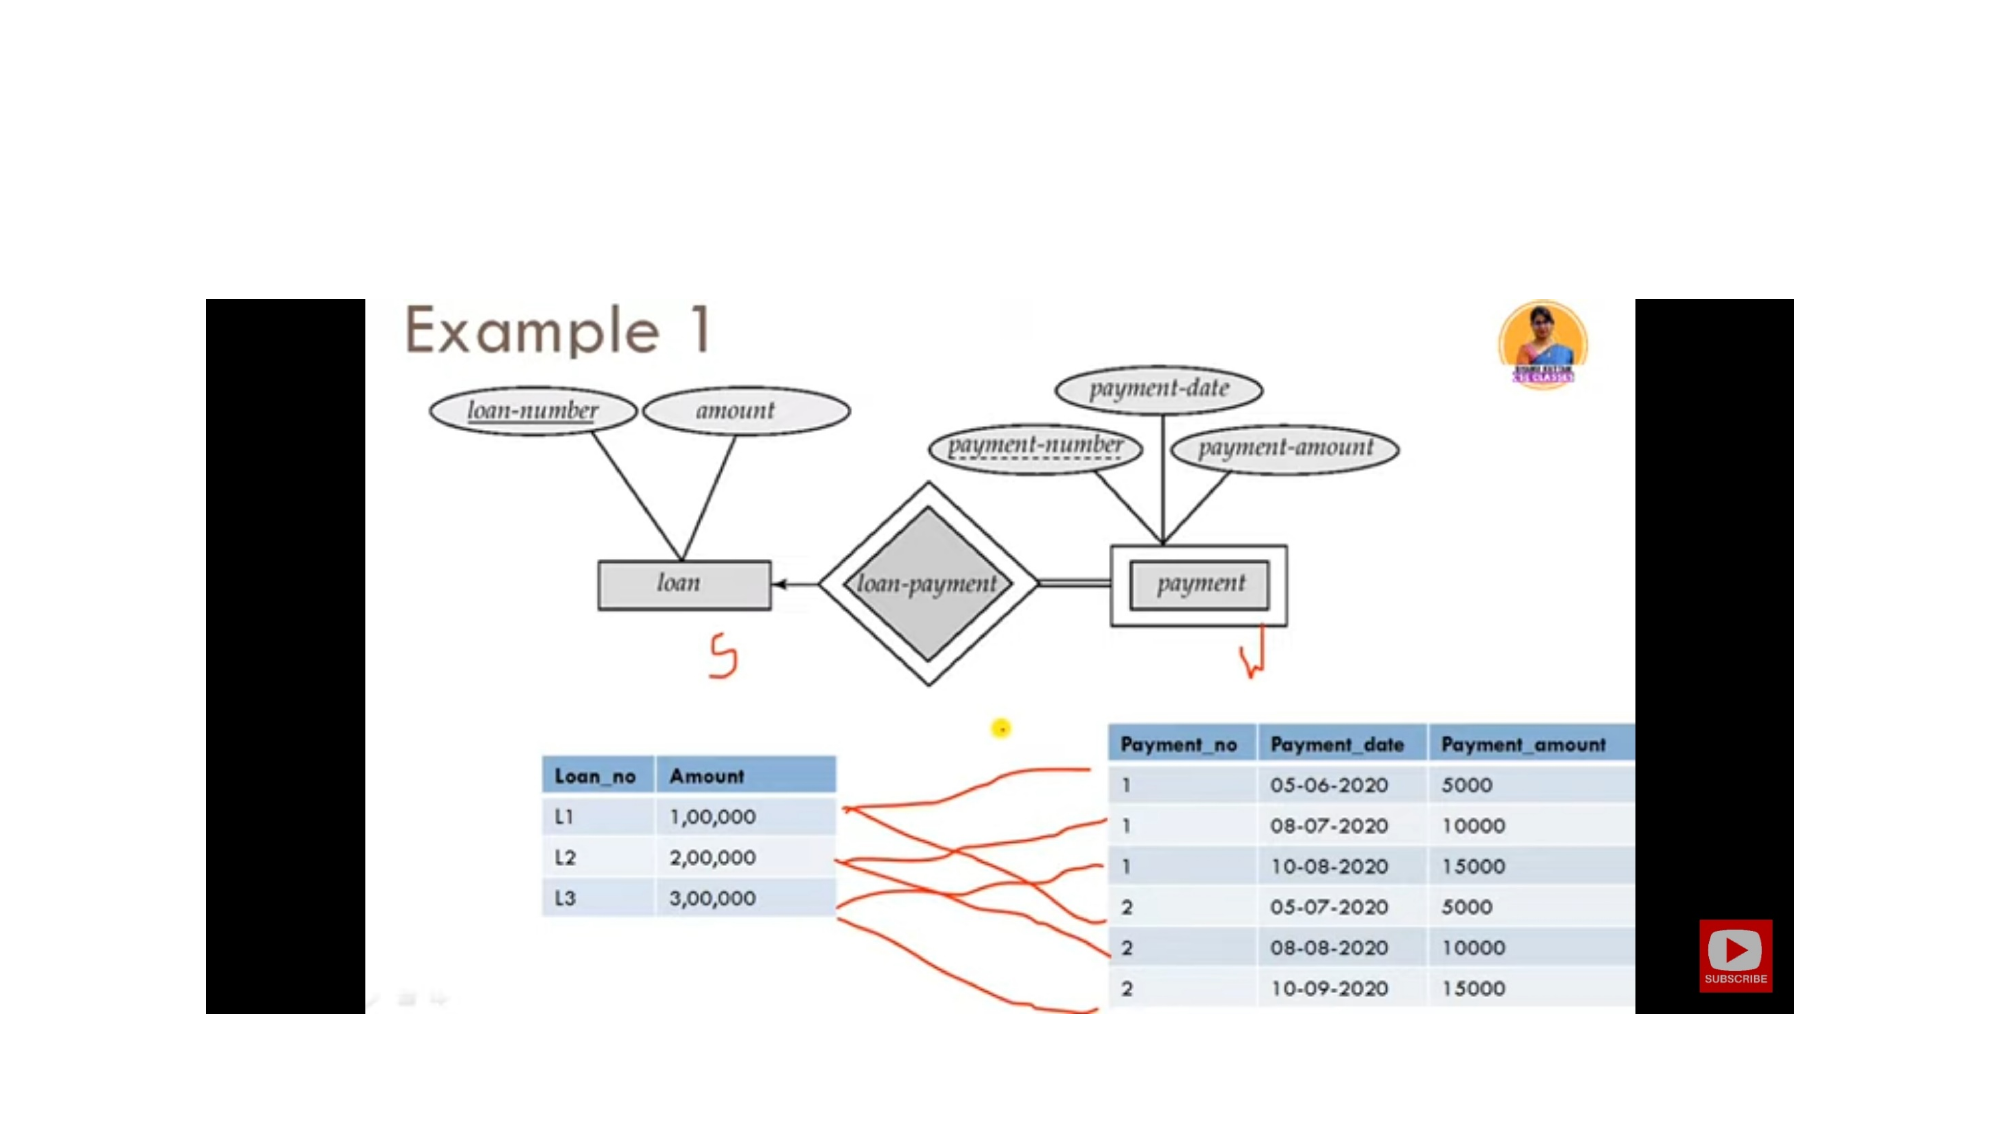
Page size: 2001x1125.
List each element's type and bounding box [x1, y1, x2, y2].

list [206, 299, 1794, 1014]
